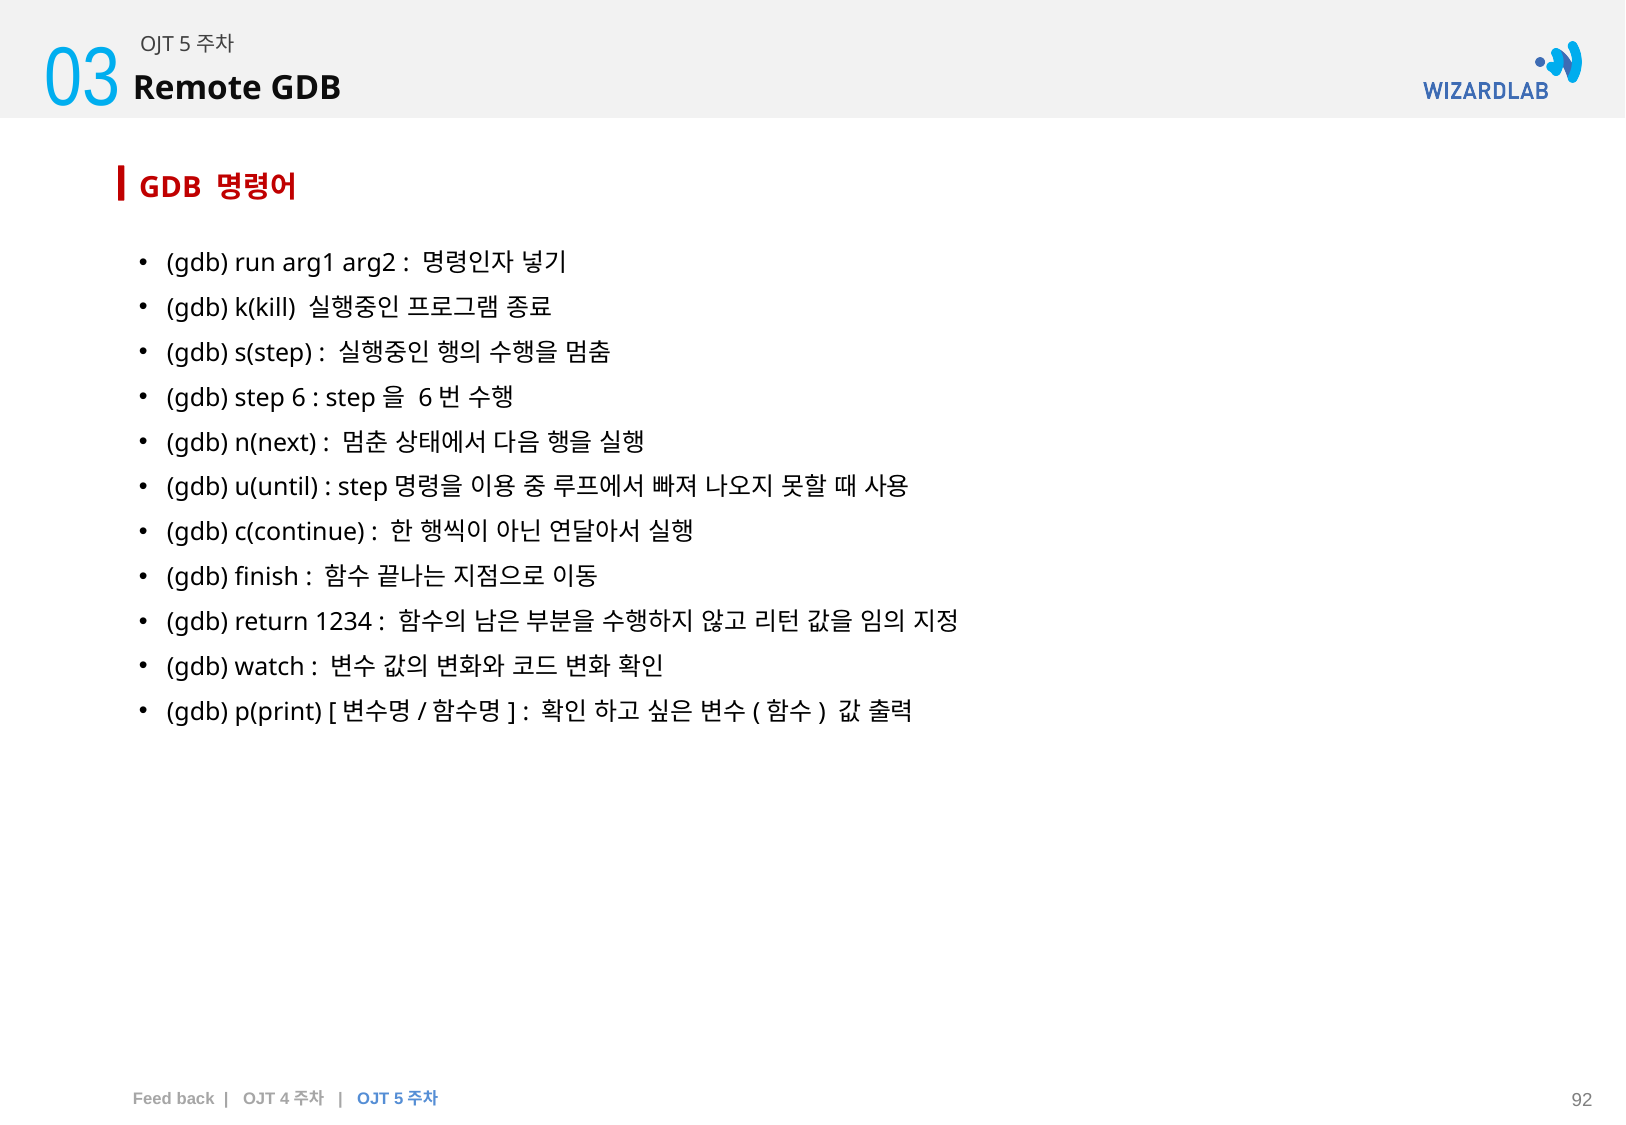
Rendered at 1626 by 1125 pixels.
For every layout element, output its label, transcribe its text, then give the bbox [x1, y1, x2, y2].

text_box Feed back | OJT 4주차 | OJT 5주차 [118, 1080, 1625, 1116]
picture [1423, 41, 1571, 99]
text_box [117, 165, 935, 210]
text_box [29, 11, 1005, 134]
picture [1577, 72, 1582, 83]
picture [1576, 41, 1582, 52]
text_box (gdb) run arg1 arg2 : 명령인자 넣기 (gdb) k(kill) 실행중인 프로그램 종료 (gdb) s(step) : 실행중인 행의 수행을 멈춤 (gdb) step 6 : step을 6번 수행 (gdb) n(next) : 멈춘 상태에서 다음 행을 실행 (gdb) u(until) : step명령을 이용 중 루프에서 빠져 나오지 못할 때 사용 (gdb) c(continue) : 한 행씩이 아닌 연달아서 실행 (gdb) finish : 함수 끝나는 지점으로 이동 (gdb) return 1234 : 함수의 남은 부분을 수행하지 않고 리턴 값을 임의 지정 (gdb) watch : 변수 값의 변화와 코드 변화 확인 (gdb) p(print) [변수명/함수명] : 확인 하고 싶은 변수(함수) 값 출력 [123, 224, 1078, 733]
